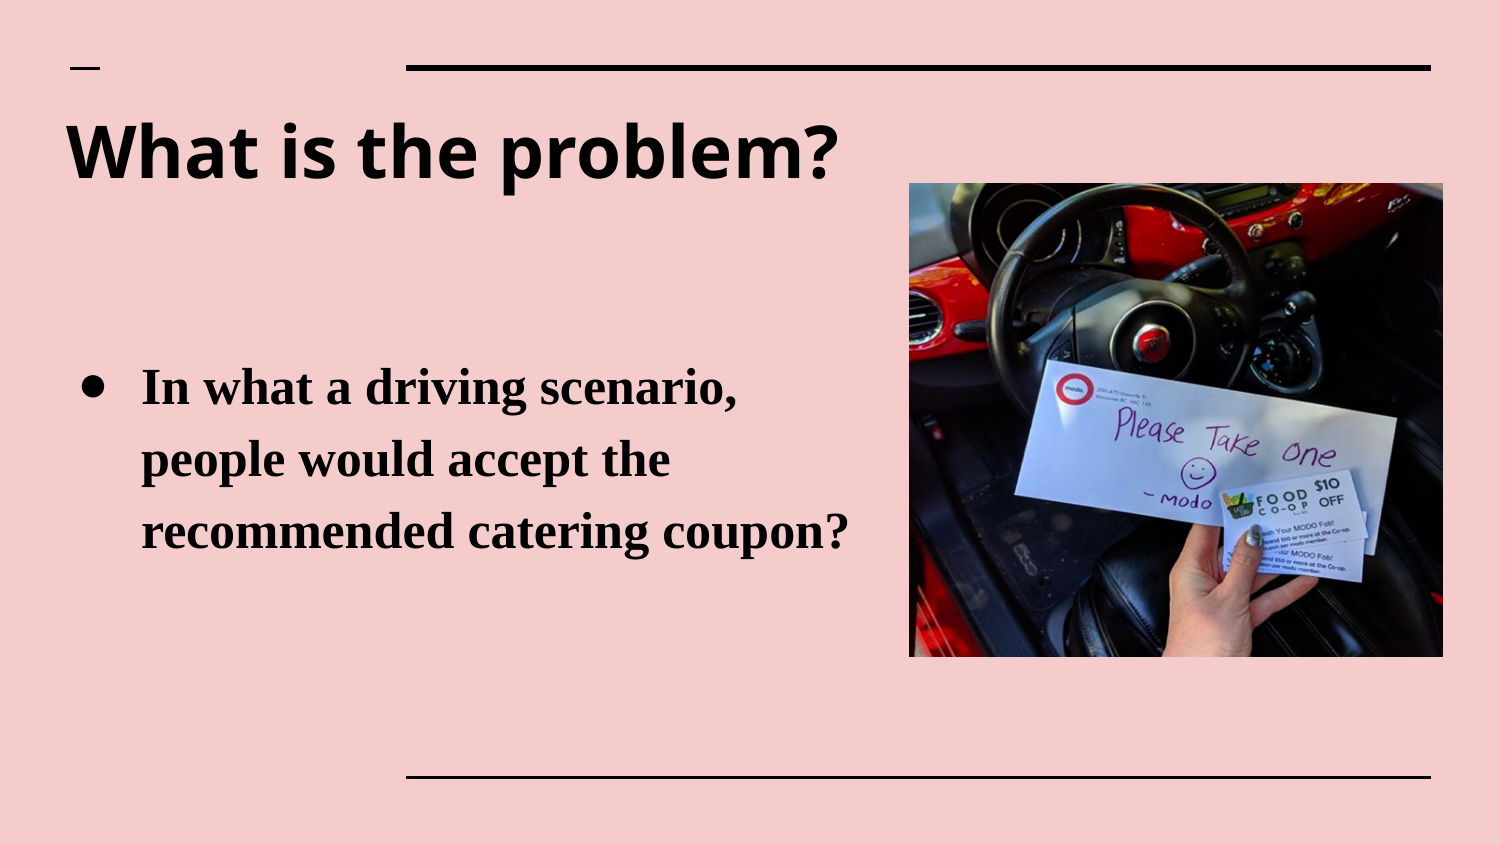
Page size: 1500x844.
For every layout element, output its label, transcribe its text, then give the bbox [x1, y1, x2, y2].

picture [909, 183, 1443, 657]
list In what a driving scenario, people would accept the recommended catering coupon? [51, 240, 910, 750]
title What is the problem? [51, 90, 1089, 196]
